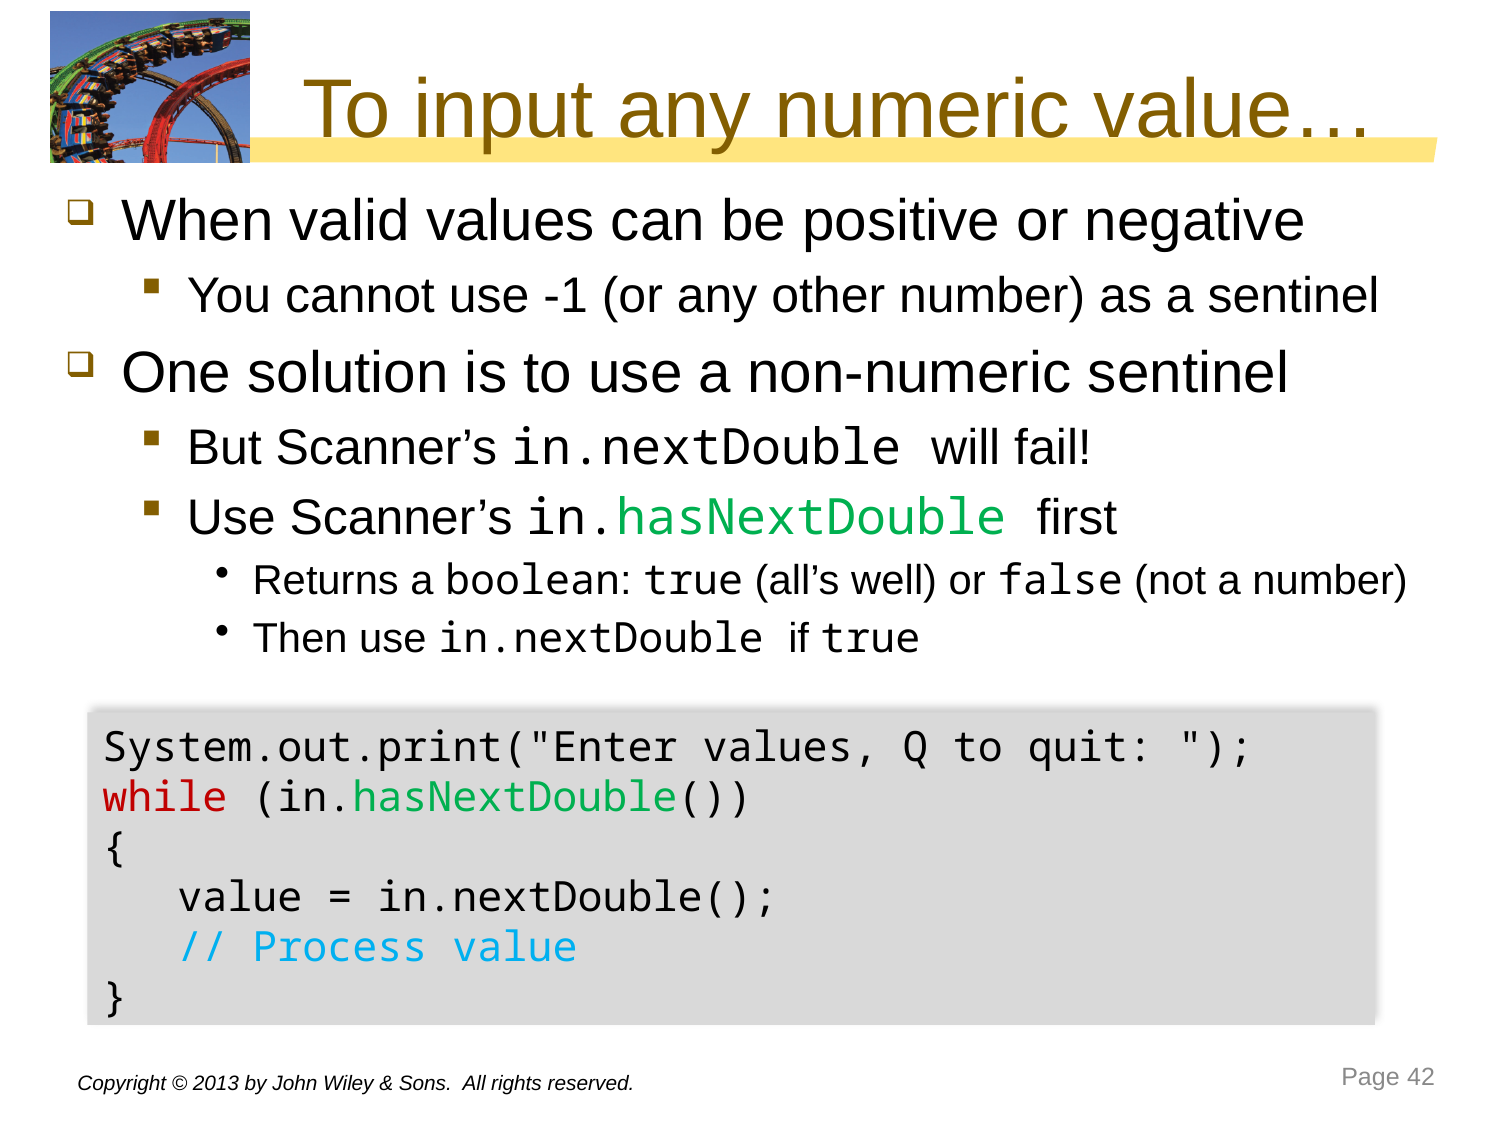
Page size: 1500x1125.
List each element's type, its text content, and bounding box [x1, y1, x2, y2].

text_box System.out.print("Enter values, Q to quit: "); while (in.hasNextDouble()) { value = in.nextDouble(); // Process value } [87, 712, 1375, 1025]
title To input any numeric value… [287, 45, 1450, 163]
picture [50, 11, 250, 163]
slide_number Page 42 [1187, 1050, 1450, 1100]
list When valid values can be positive or negative You cannot use -1 (or any other number) as a sentinel One solution is to use a non-numeric sentinel But Scanner’s in.nextDouble will fail! Use Scanner’s in.hasNextDouble first Returns a boolean: true (all’s well) or false (not a number) Then use in.nextDouble if true [50, 174, 1438, 1013]
footer Copyright © 2013 by John Wiley & Sons. All rights reserved. [62, 1037, 726, 1104]
